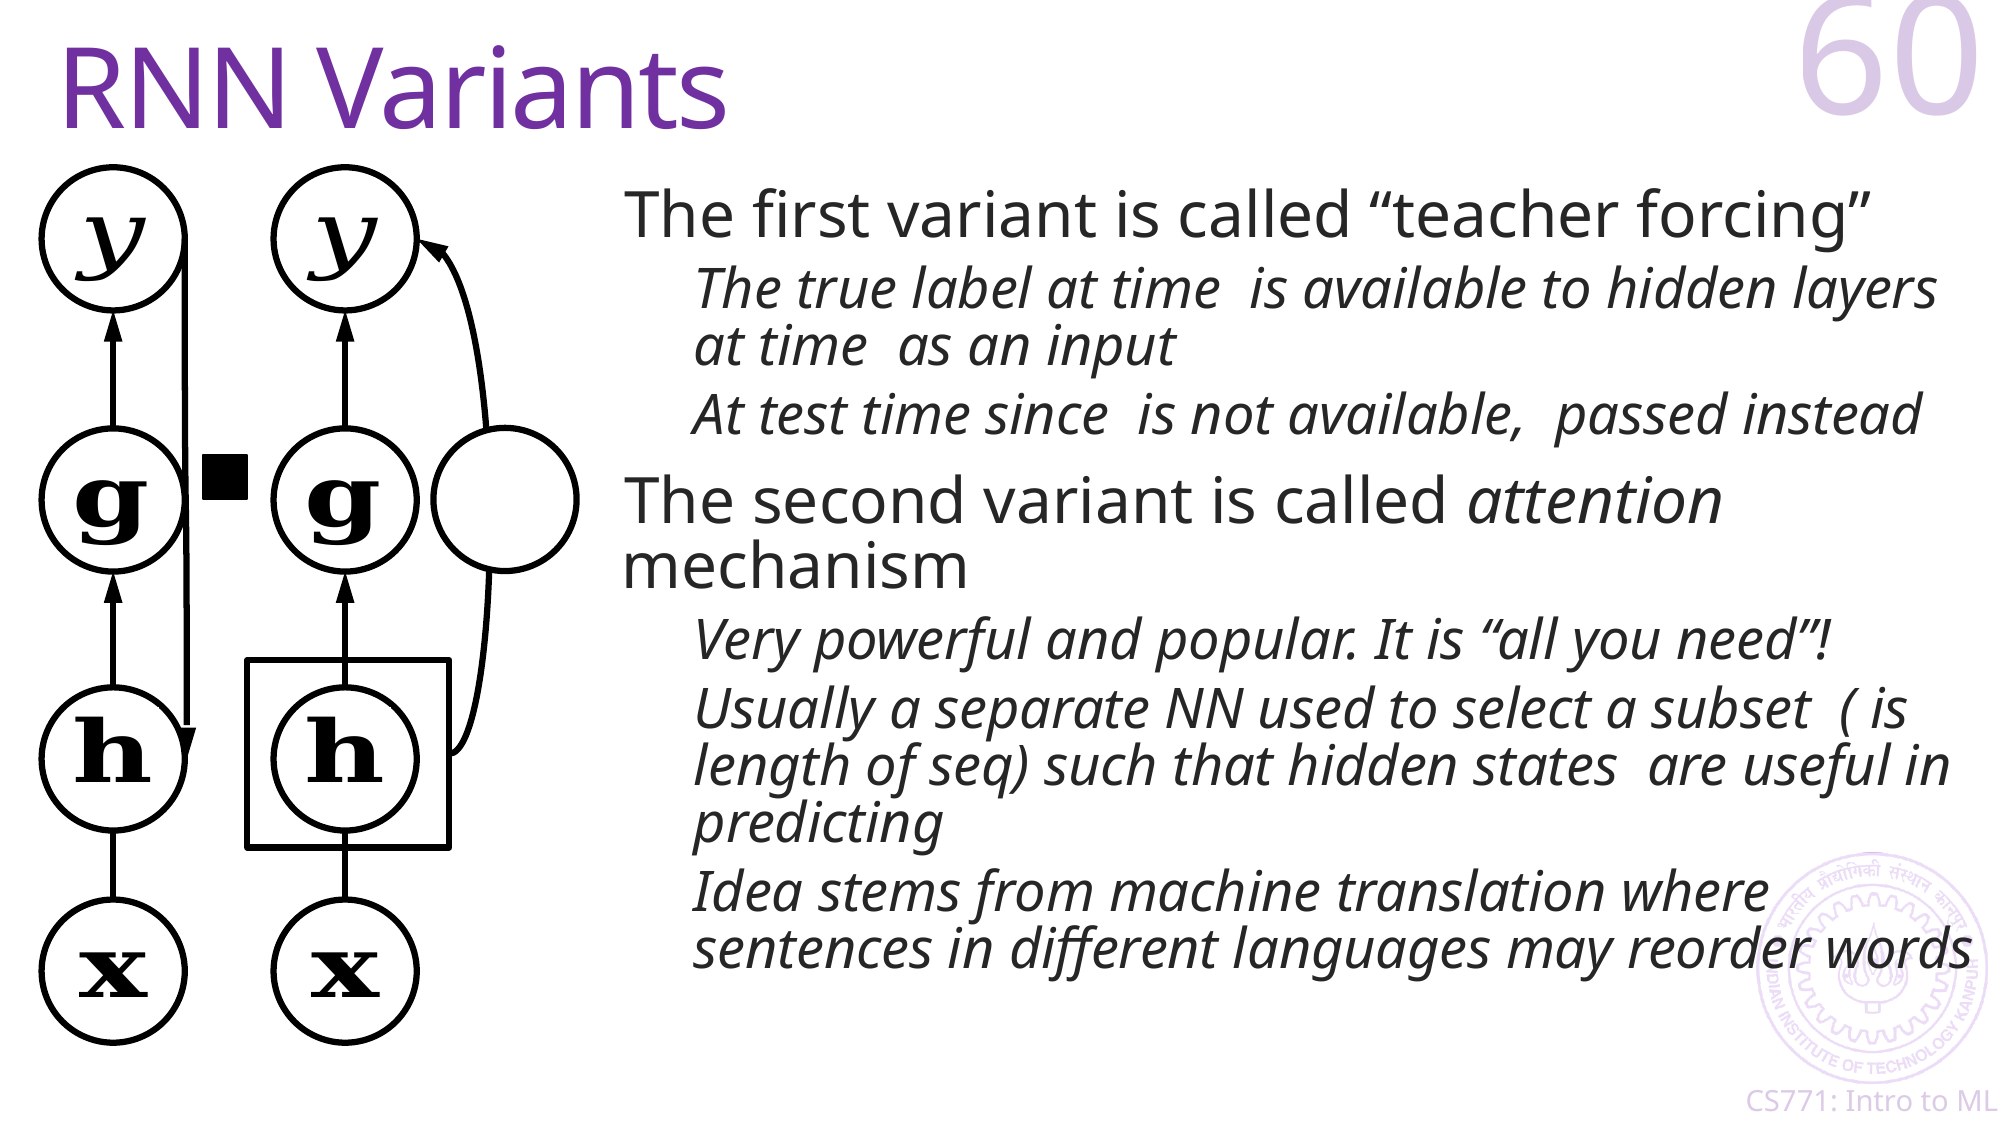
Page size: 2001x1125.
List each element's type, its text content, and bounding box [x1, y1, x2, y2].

title RNN Variants [41, 5, 1945, 183]
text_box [246, 166, 450, 1043]
slide_number 60 [1520, 6, 2000, 183]
text_box [450, 426, 578, 573]
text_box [41, 166, 246, 1043]
